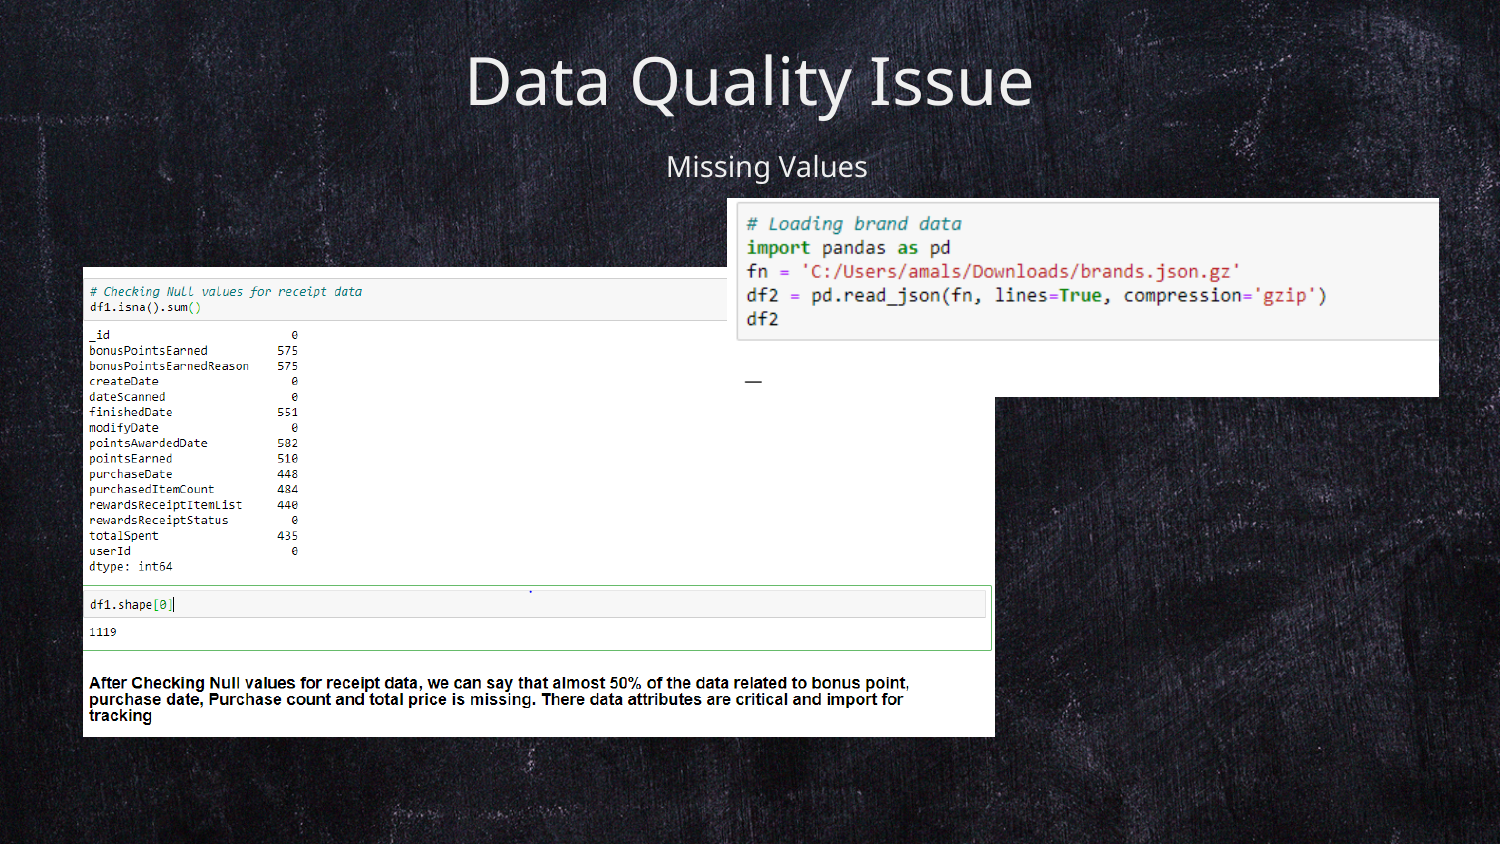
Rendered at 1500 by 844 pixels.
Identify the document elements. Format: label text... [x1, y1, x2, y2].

title Data Quality Issue [117, 11, 1383, 147]
picture [0, 0, 1500, 844]
text_box Missing Values [510, 132, 1025, 199]
